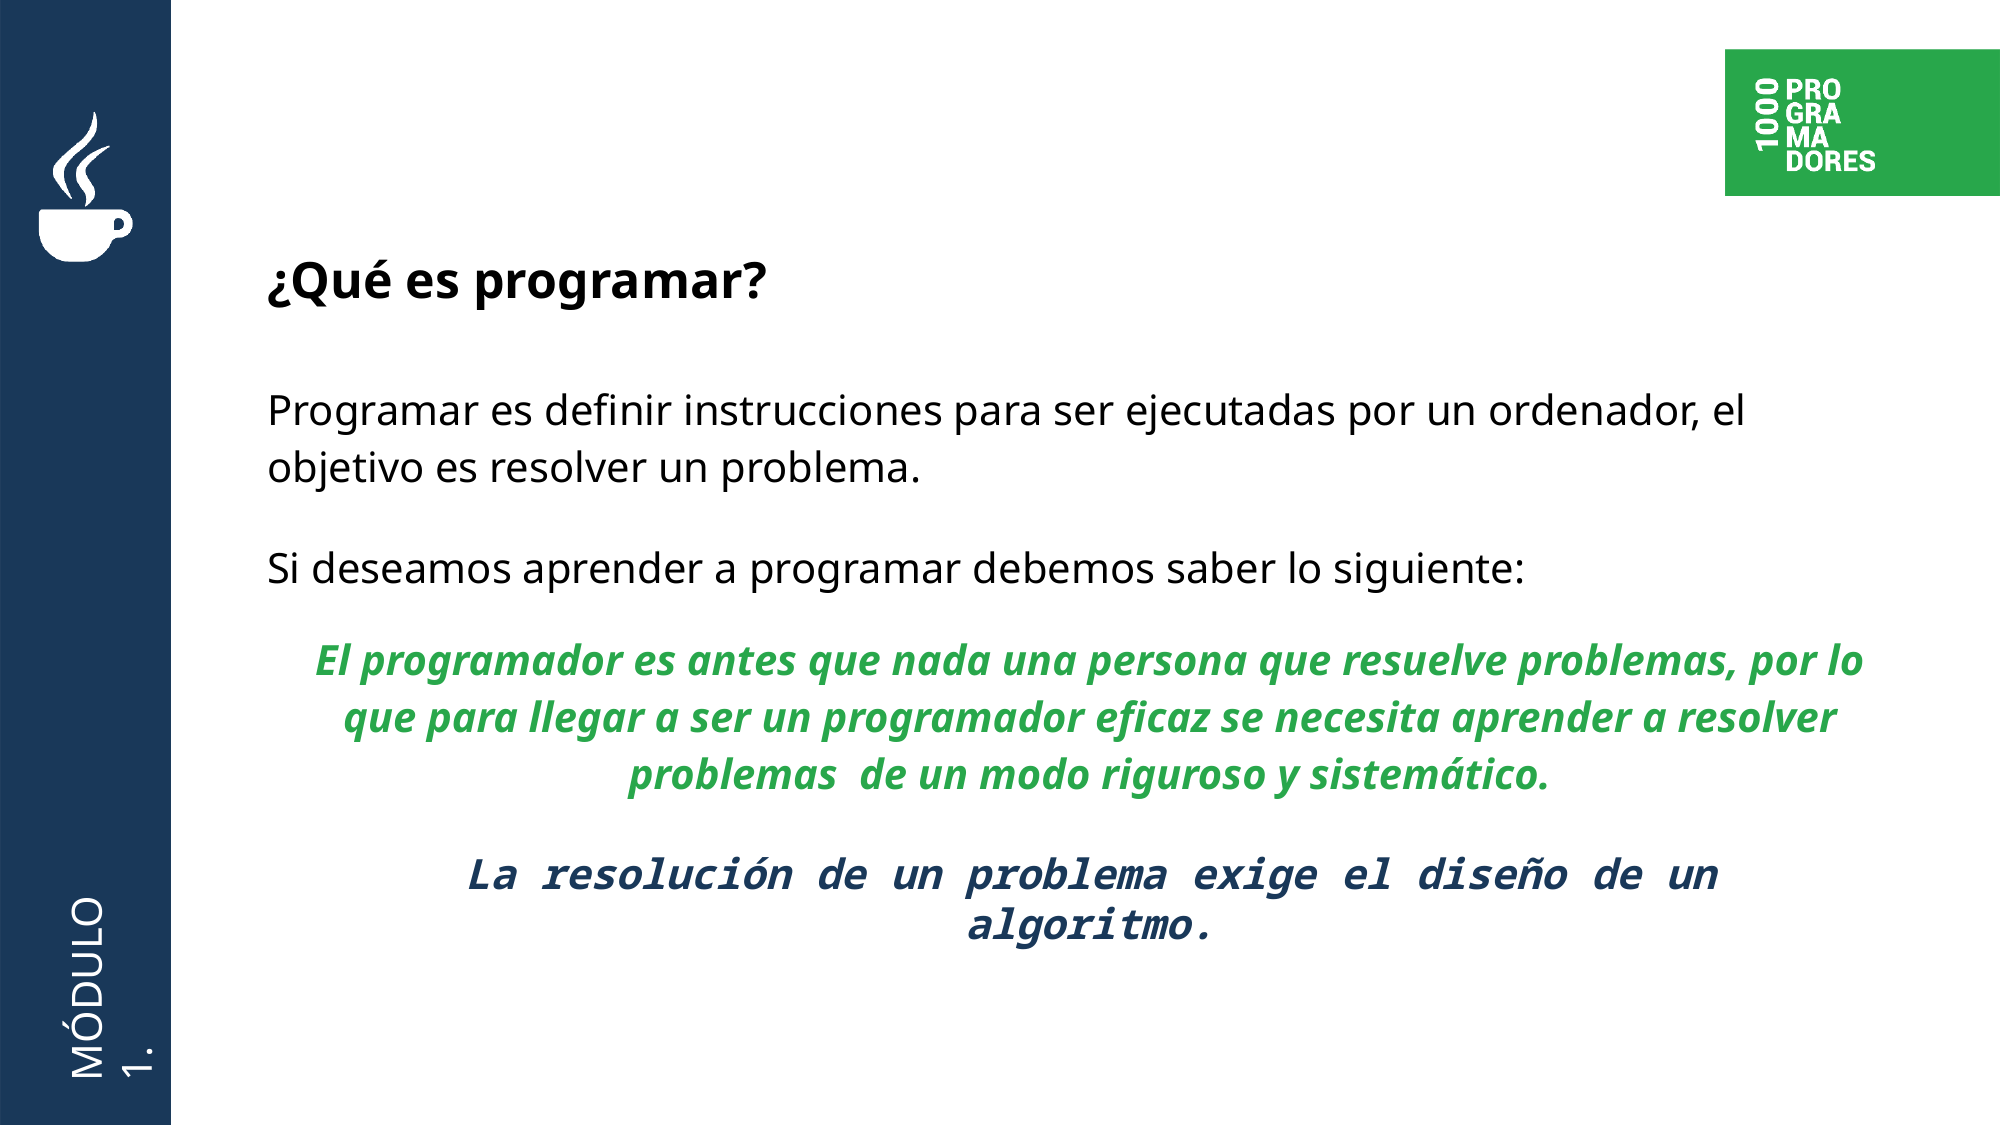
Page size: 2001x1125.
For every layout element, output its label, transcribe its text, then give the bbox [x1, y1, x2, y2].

title ¿Qué es programar? [264, 182, 1899, 373]
picture [0, 0, 172, 1125]
picture [1725, 0, 2000, 196]
text_box Programar es deﬁnir instrucciones para ser ejecutadas por un ordenador, el objetivo es resolver un problema. Si deseamos aprender a programar debemos saber lo siguiente: El programador es antes que nada una persona que resuelve problemas, por lo que para llegar a ser un programador eﬁcaz se necesita aprender a resolver problemas de un modo riguroso y sistemático. La resolución de un problema exige el diseño de un algoritmo. [264, 374, 1899, 949]
